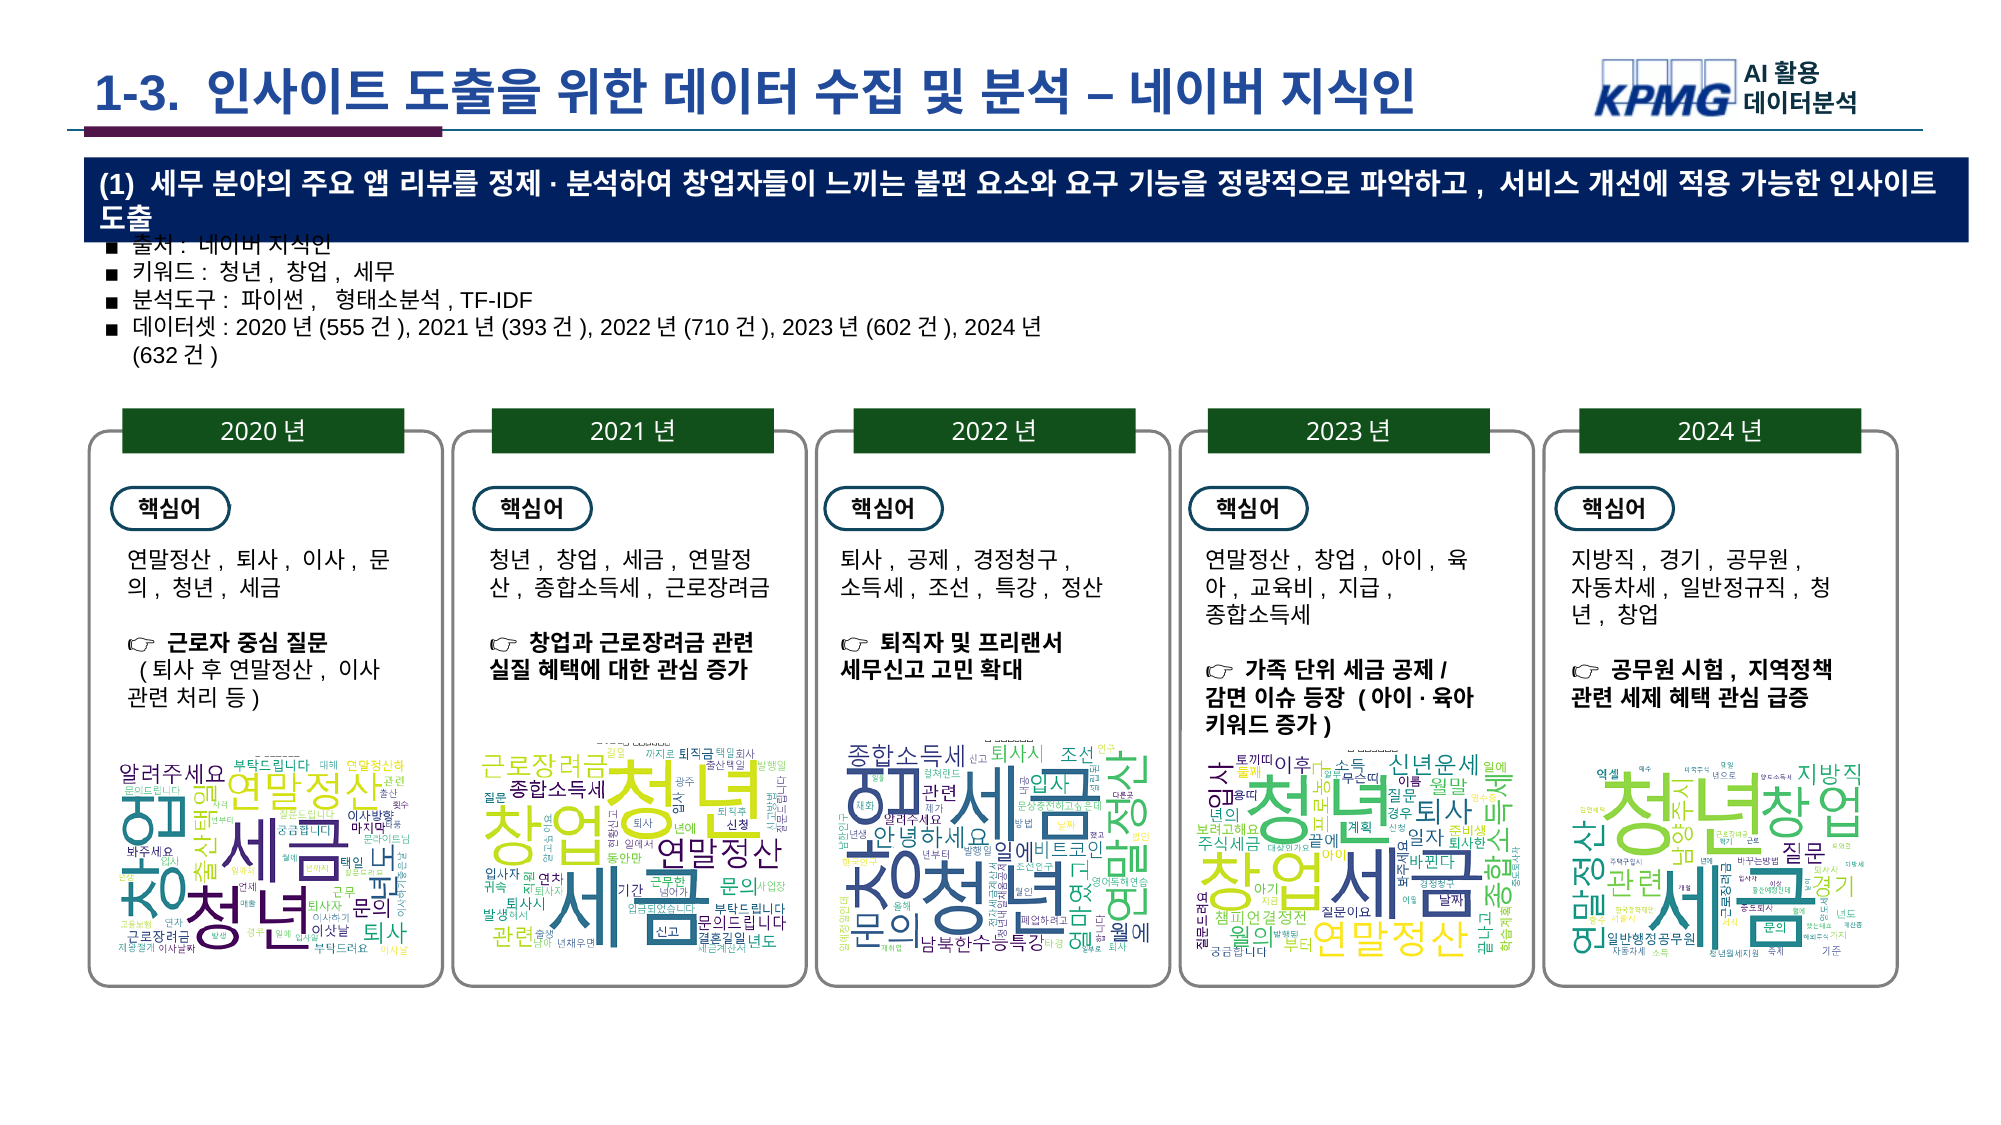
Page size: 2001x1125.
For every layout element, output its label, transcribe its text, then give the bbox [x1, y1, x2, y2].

text_box 연말정산, 퇴사, 이사, 문의, 청년, 세금 👉 근로자 중심 질문 (퇴사 후 연말정산, 이사 관련 처리 등) [112, 510, 430, 719]
text_box [452, 430, 807, 987]
text_box [1543, 430, 1898, 987]
text_box 2024년 [1579, 408, 1862, 454]
text_box 2023년 [1207, 408, 1490, 454]
text_box 2022년 [853, 408, 1136, 454]
text_box 연말정산, 창업, 아이, 육아, 교육비, 지급, 종합소득세 👉 가족 단위 세금 공제/감면 이슈 등장 (아이·육아 키워드 증가) [1190, 510, 1508, 746]
text_box 2021년 [491, 408, 774, 454]
text_box [816, 430, 1170, 987]
picture [834, 740, 1157, 965]
text_box 핵심어 [824, 487, 943, 530]
text_box [89, 430, 443, 987]
text_box AI활용 데이터분석 [1757, 50, 1897, 126]
text_box 출처: 네이버 지식인 키워드: 청년, 창업, 세무 분석도구: 파이썬, 형태소분석, TF-IDF 데이터셋: 2020년(555건), 2021년(393건), 2022년(710건), 2023년(602건), 2024년(632건) [89, 222, 1094, 376]
picture [469, 743, 792, 965]
text_box 청년, 창업, 세금, 연말정산, 종합소득세, 근로장려금 👉 창업과 근로장려금 관련 실질 혜택에 대한 관심 증가 [474, 510, 792, 691]
picture [1567, 759, 1874, 965]
picture [1584, 50, 1757, 125]
text_box 핵심어 [111, 487, 230, 530]
text_box 1-3. 인사이트 도출을 위한 데이터 수집 및 분석 – 네이버 지식인 [79, 52, 1488, 128]
text_box 2020년 [122, 408, 405, 454]
picture [116, 756, 418, 965]
text_box 지방직, 경기, 공무원, 자동차세, 일반정규직, 청년, 창업 👉 공무원 시험, 지역정책 관련 세제 혜택 관심 급증 [1556, 510, 1874, 719]
text_box 핵심어 [1189, 487, 1308, 530]
picture [1189, 749, 1525, 965]
text_box (1) 세무 분야의 주요 앱 리뷰를 정제·분석하여 창업자들이 느끼는 불편 요소와 요구 기능을 정량적으로 파악하고, 서비스 개선에 적용 가능한 인사이트 도출 [84, 157, 1969, 243]
text_box 핵심어 [1555, 487, 1674, 530]
text_box 퇴사, 공제, 경정청구, 소득세, 조선, 특강, 정산 👉 퇴직자 및 프리랜서 세무신고 고민 확대 [825, 510, 1143, 691]
text_box 핵심어 [473, 487, 592, 530]
text_box [1180, 430, 1534, 987]
